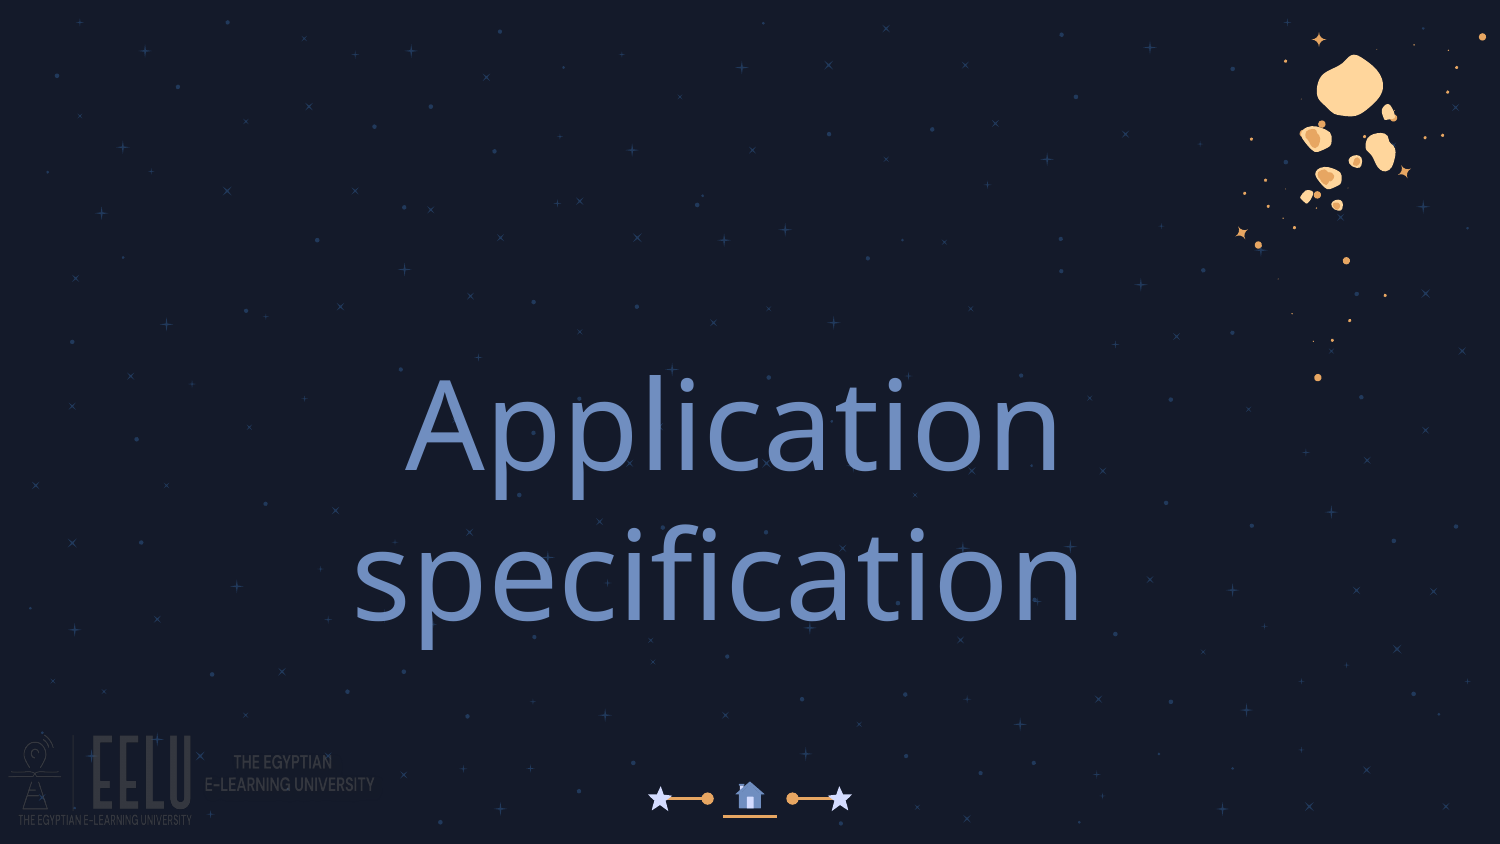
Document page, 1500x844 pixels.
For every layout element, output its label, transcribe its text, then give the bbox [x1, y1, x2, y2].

text_box [792, 780, 861, 817]
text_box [792, 785, 853, 812]
text_box [639, 780, 708, 817]
picture [0, 706, 384, 829]
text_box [722, 781, 778, 817]
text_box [647, 785, 708, 812]
title Application specification [153, 330, 1317, 514]
